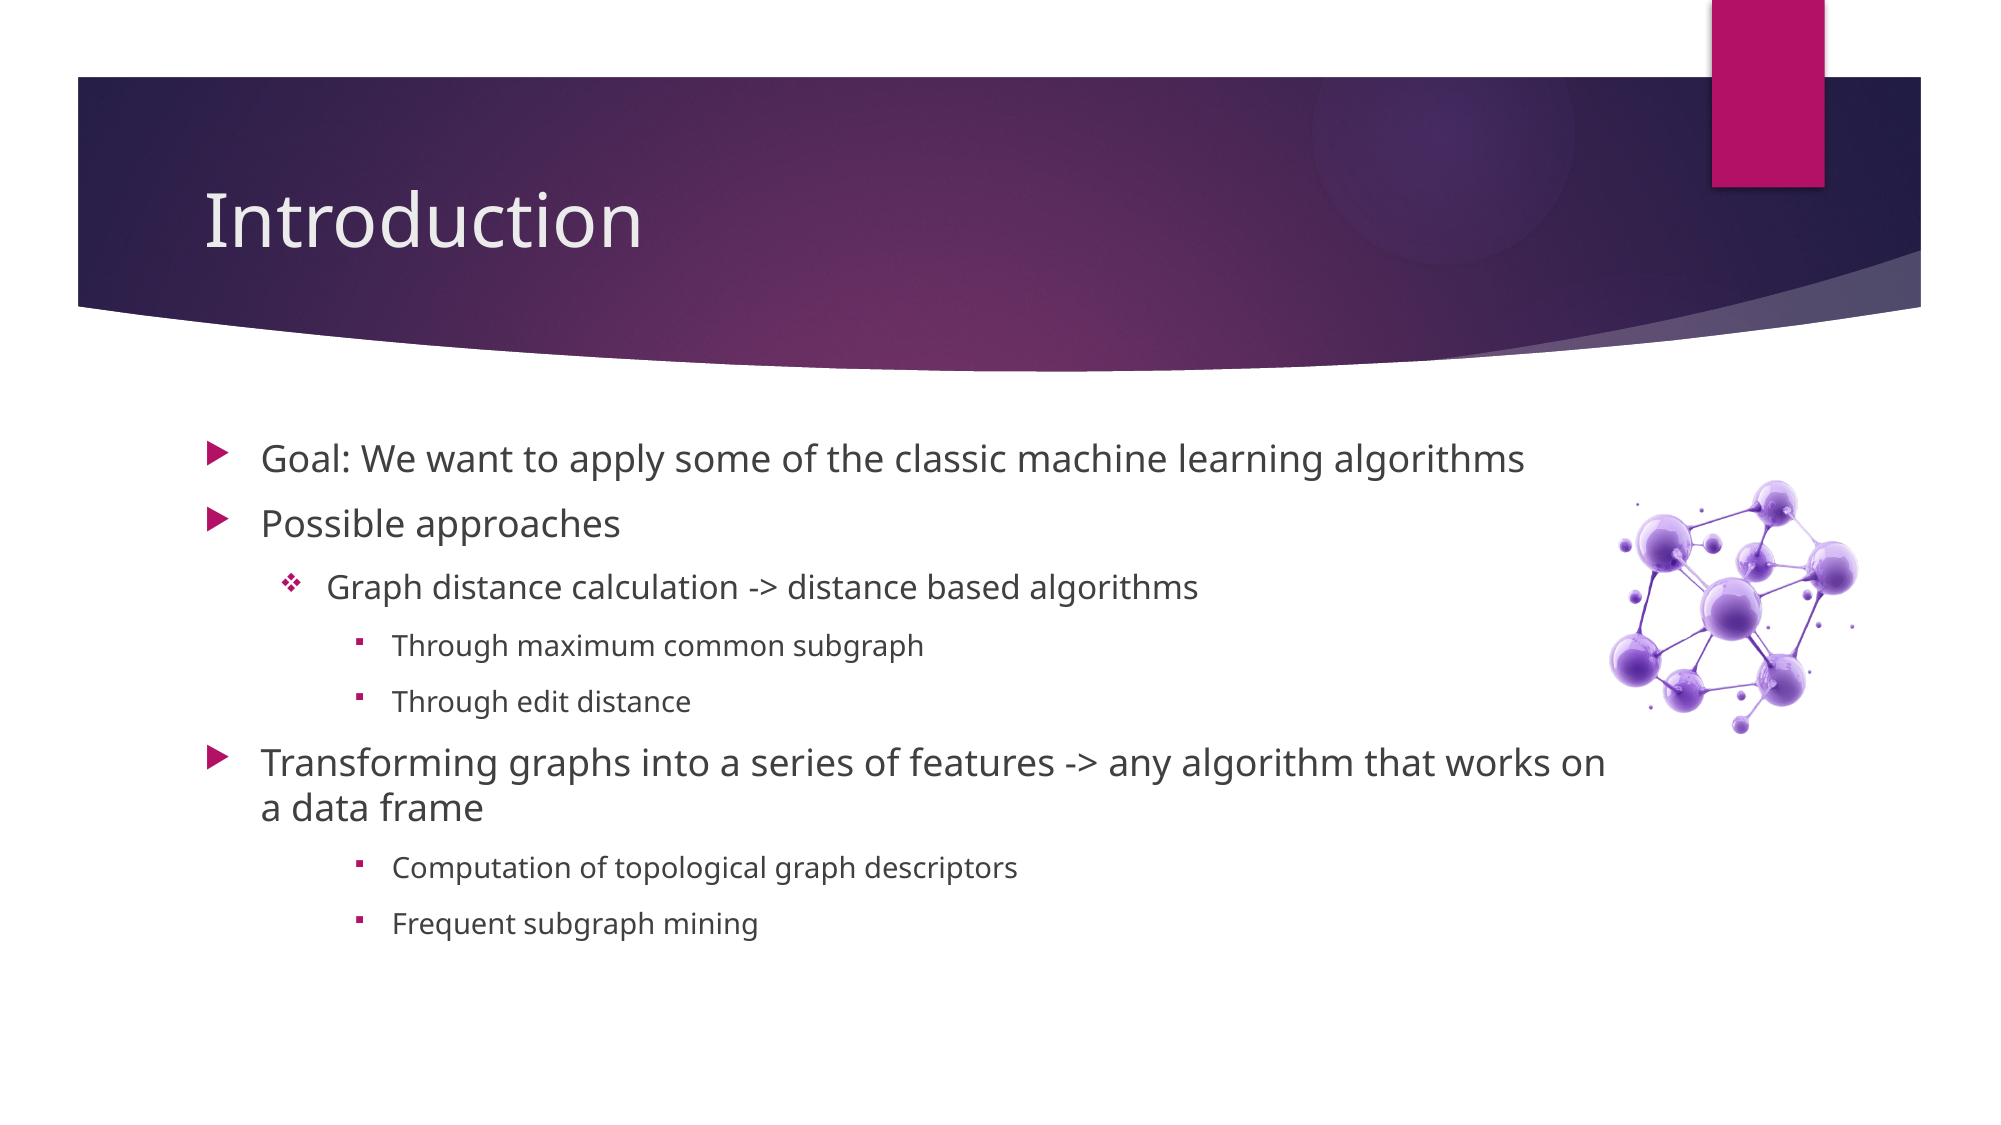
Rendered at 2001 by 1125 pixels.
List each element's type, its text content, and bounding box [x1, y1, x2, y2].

list Goal: We want to apply some of the classic machine learning algorithms Possible approaches Graph distance calculation -> distance based algorithms Through maximum common subgraph Through edit distance Transforming graphs into a series of features -> any algorithm that works on a data frame Computation of topological graph descriptors Frequent subgraph mining [189, 427, 1638, 988]
picture [1449, 465, 2000, 749]
title Introduction [189, 159, 1627, 276]
